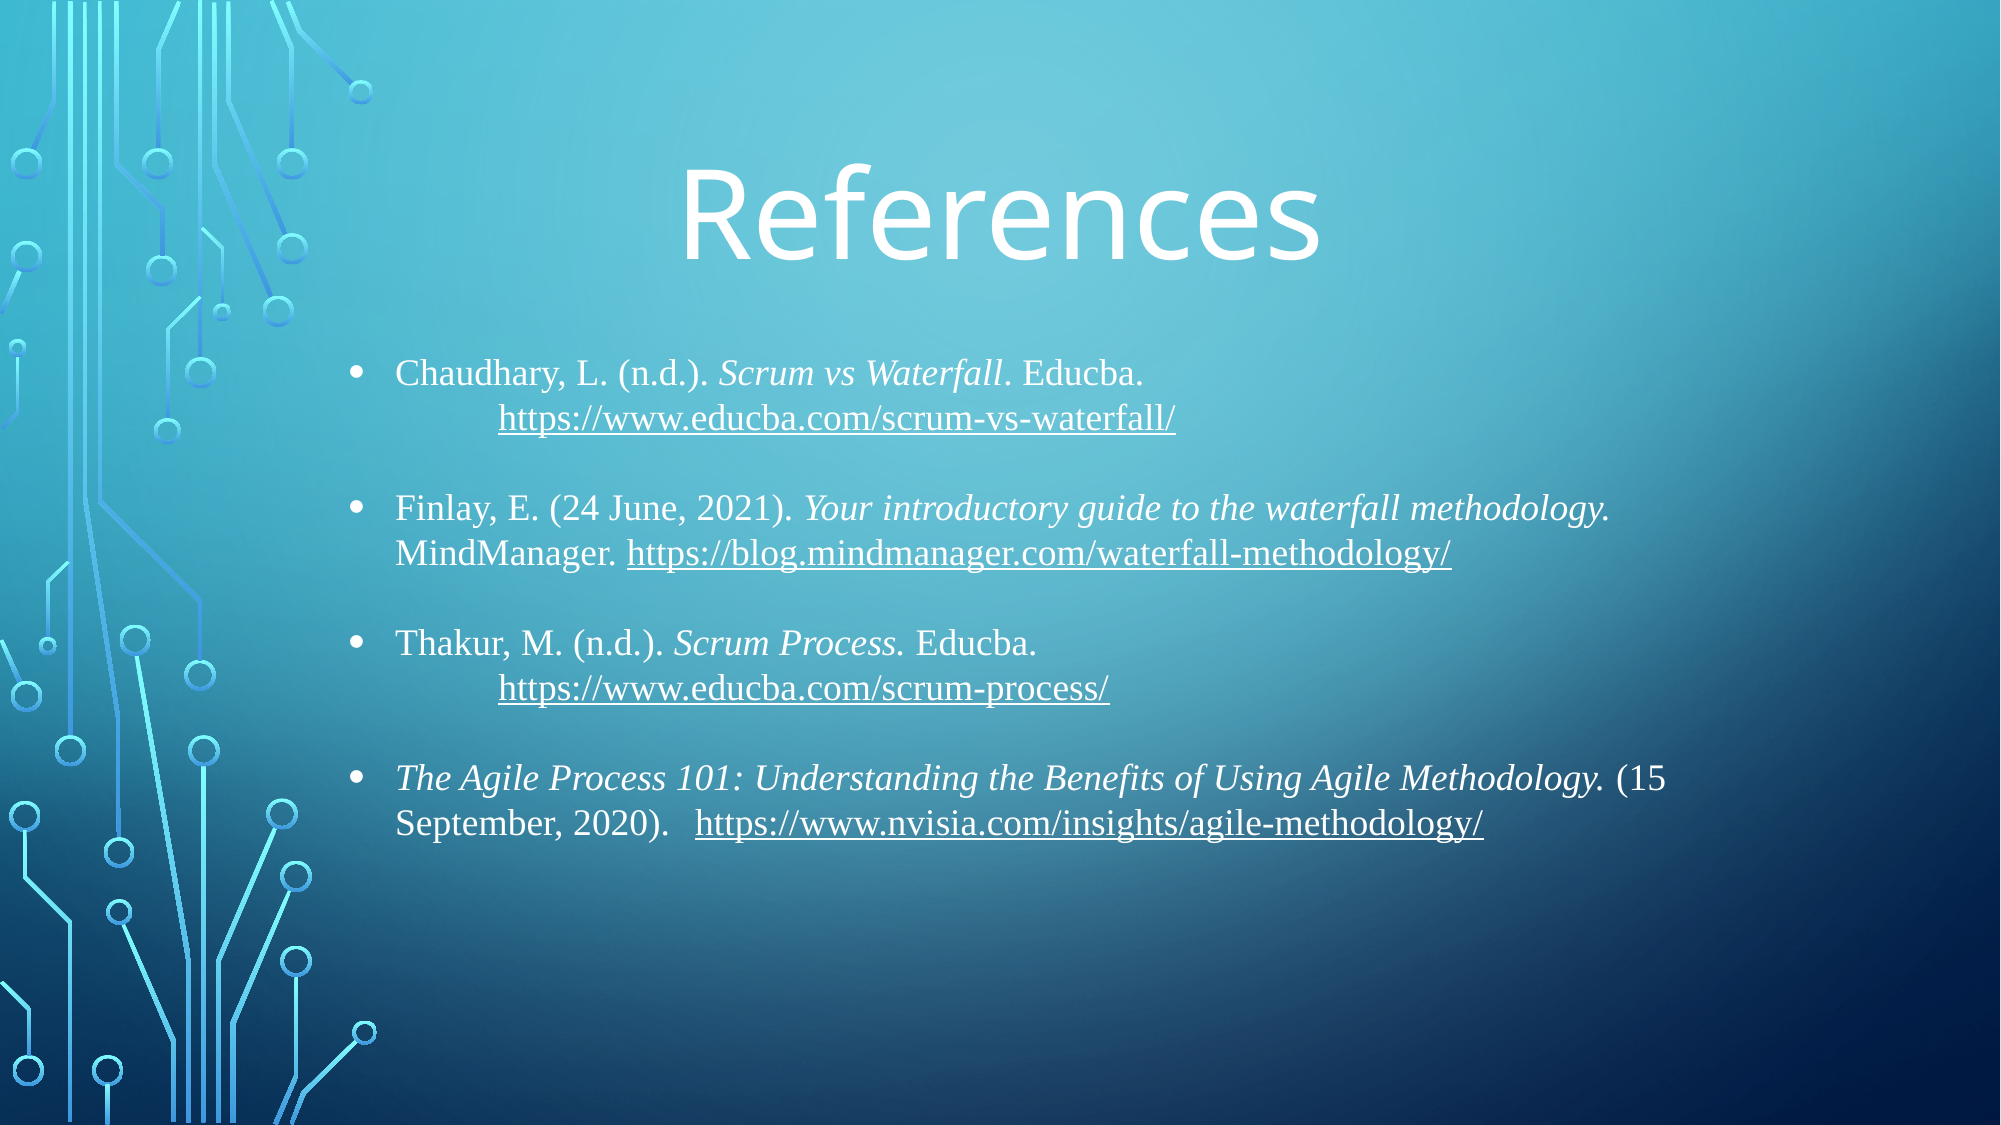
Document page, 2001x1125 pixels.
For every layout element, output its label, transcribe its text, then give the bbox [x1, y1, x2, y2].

text_box Chaudhary, L. (n.d.). Scrum vs Waterfall. Educba. https://www.educba.com/scrum-vs-waterfall/ Finlay, E. (24 June, 2021). Your introductory guide to the waterfall methodology. MindManager. https://blog.mindmanager.com/waterfall-methodology/ Thakur, M. (n.d.). Scrum Process. Educba. https://www.educba.com/scrum-process/ The Agile Process 101: Understanding the Benefits of Using Agile Methodology. (15 September, 2020). https://www.nvisia.com/insights/agile-methodology/ [333, 340, 1857, 896]
text_box References [333, 127, 1667, 293]
